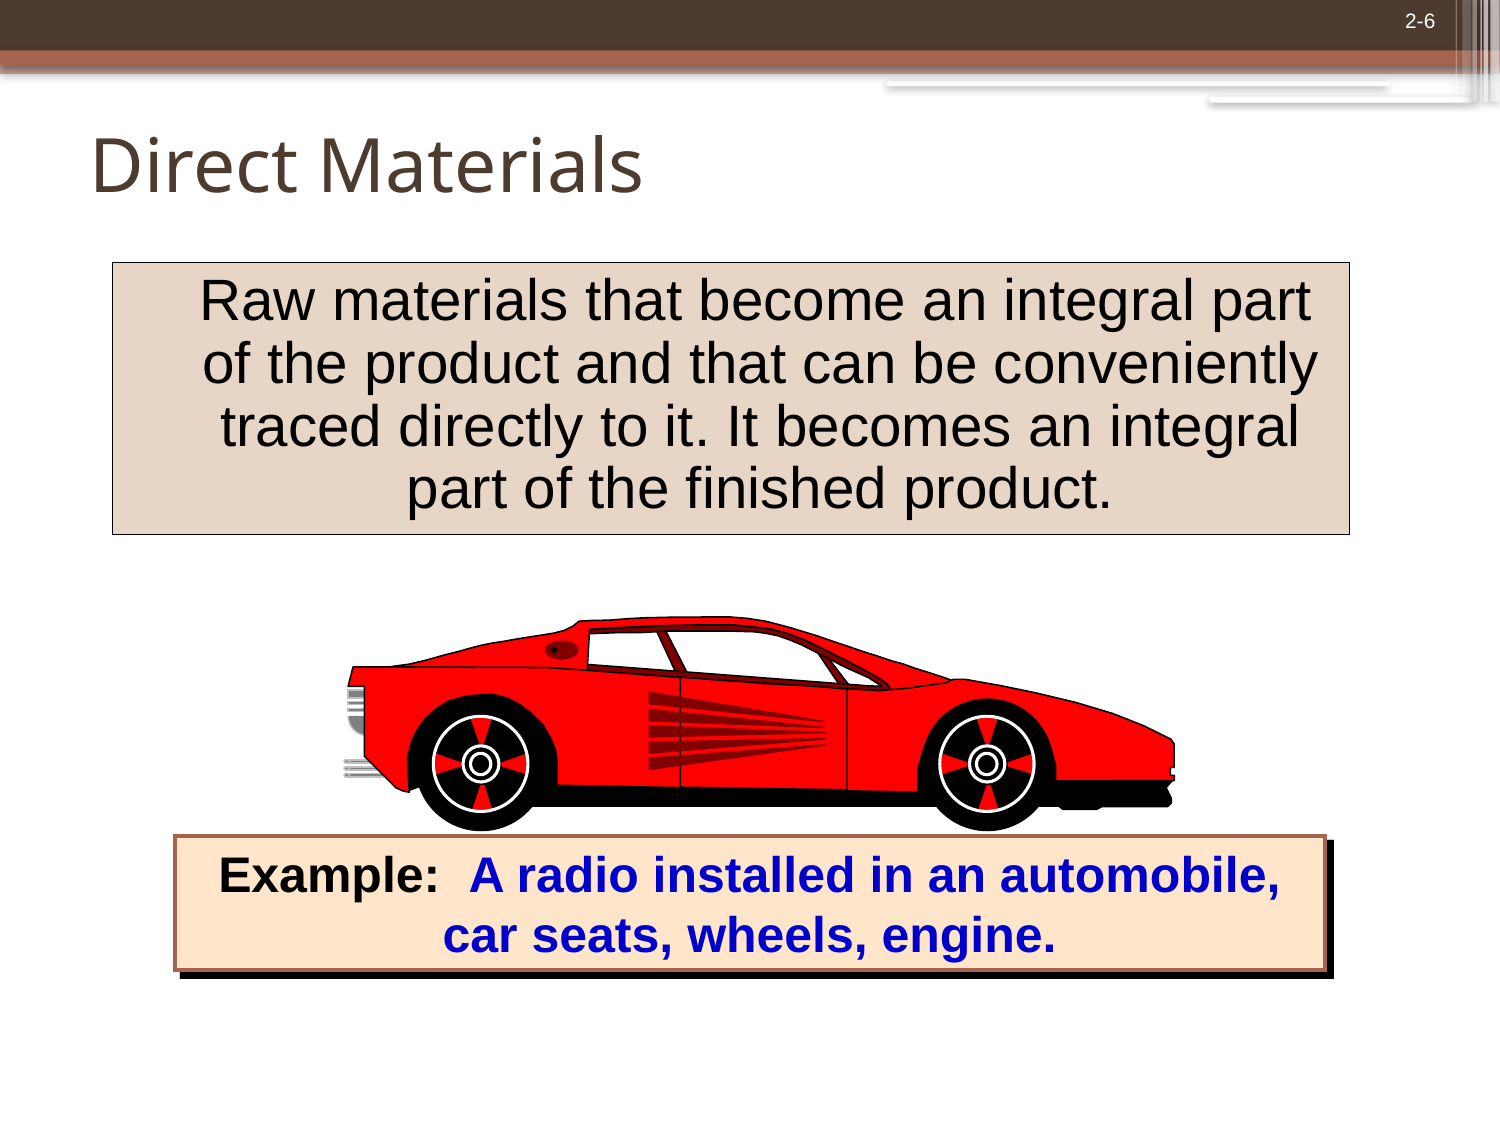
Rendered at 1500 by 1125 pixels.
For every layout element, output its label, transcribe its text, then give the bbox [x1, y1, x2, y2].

title Direct Materials [75, 75, 1425, 250]
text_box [343, 616, 1175, 831]
list Raw materials that become an integral part of the product and that can be conveniently traced directly to it. It becomes an integral part of the finished product. [112, 262, 1350, 535]
text_box Example: A radio installed in an automobile, car seats, wheels, engine. [174, 835, 1325, 971]
